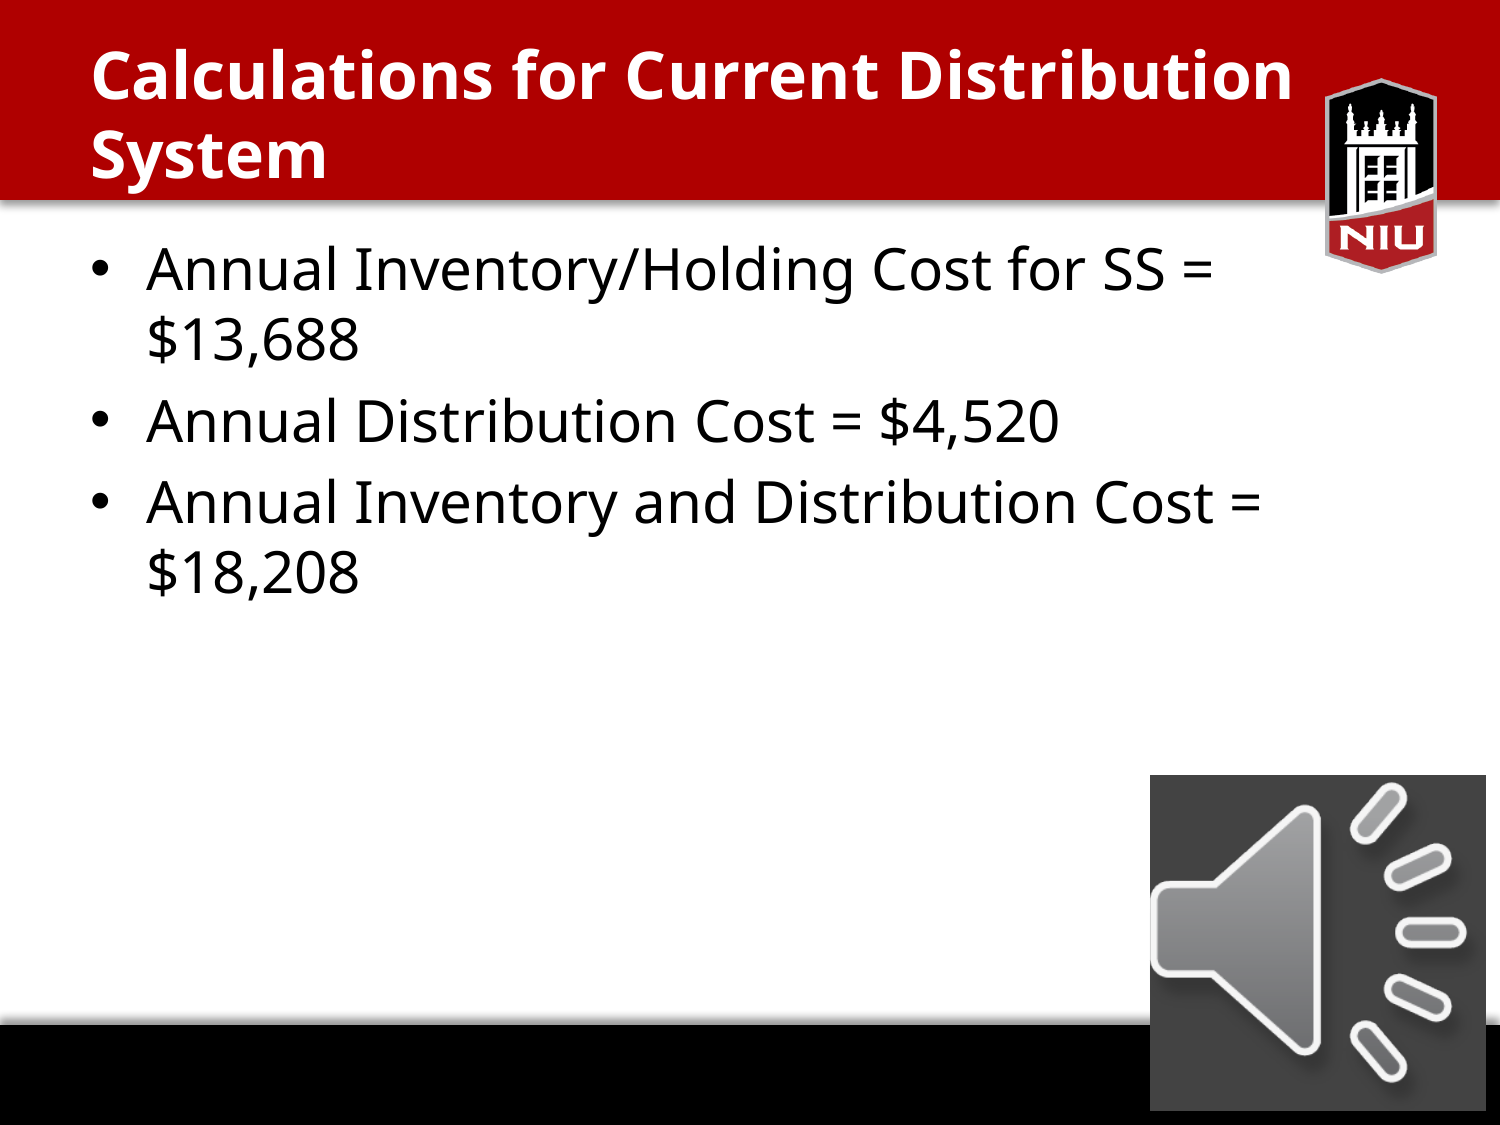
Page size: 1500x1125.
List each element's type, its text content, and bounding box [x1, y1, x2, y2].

title Calculations for Current Distribution System [75, 24, 1313, 200]
list Annual Inventory/Holding Cost for SS = $13,688 Annual Distribution Cost = $4,520 Annual Inventory and Distribution Cost = $18,208 [75, 224, 1363, 988]
picture [1325, 78, 1437, 274]
picture [1148, 773, 1487, 1112]
